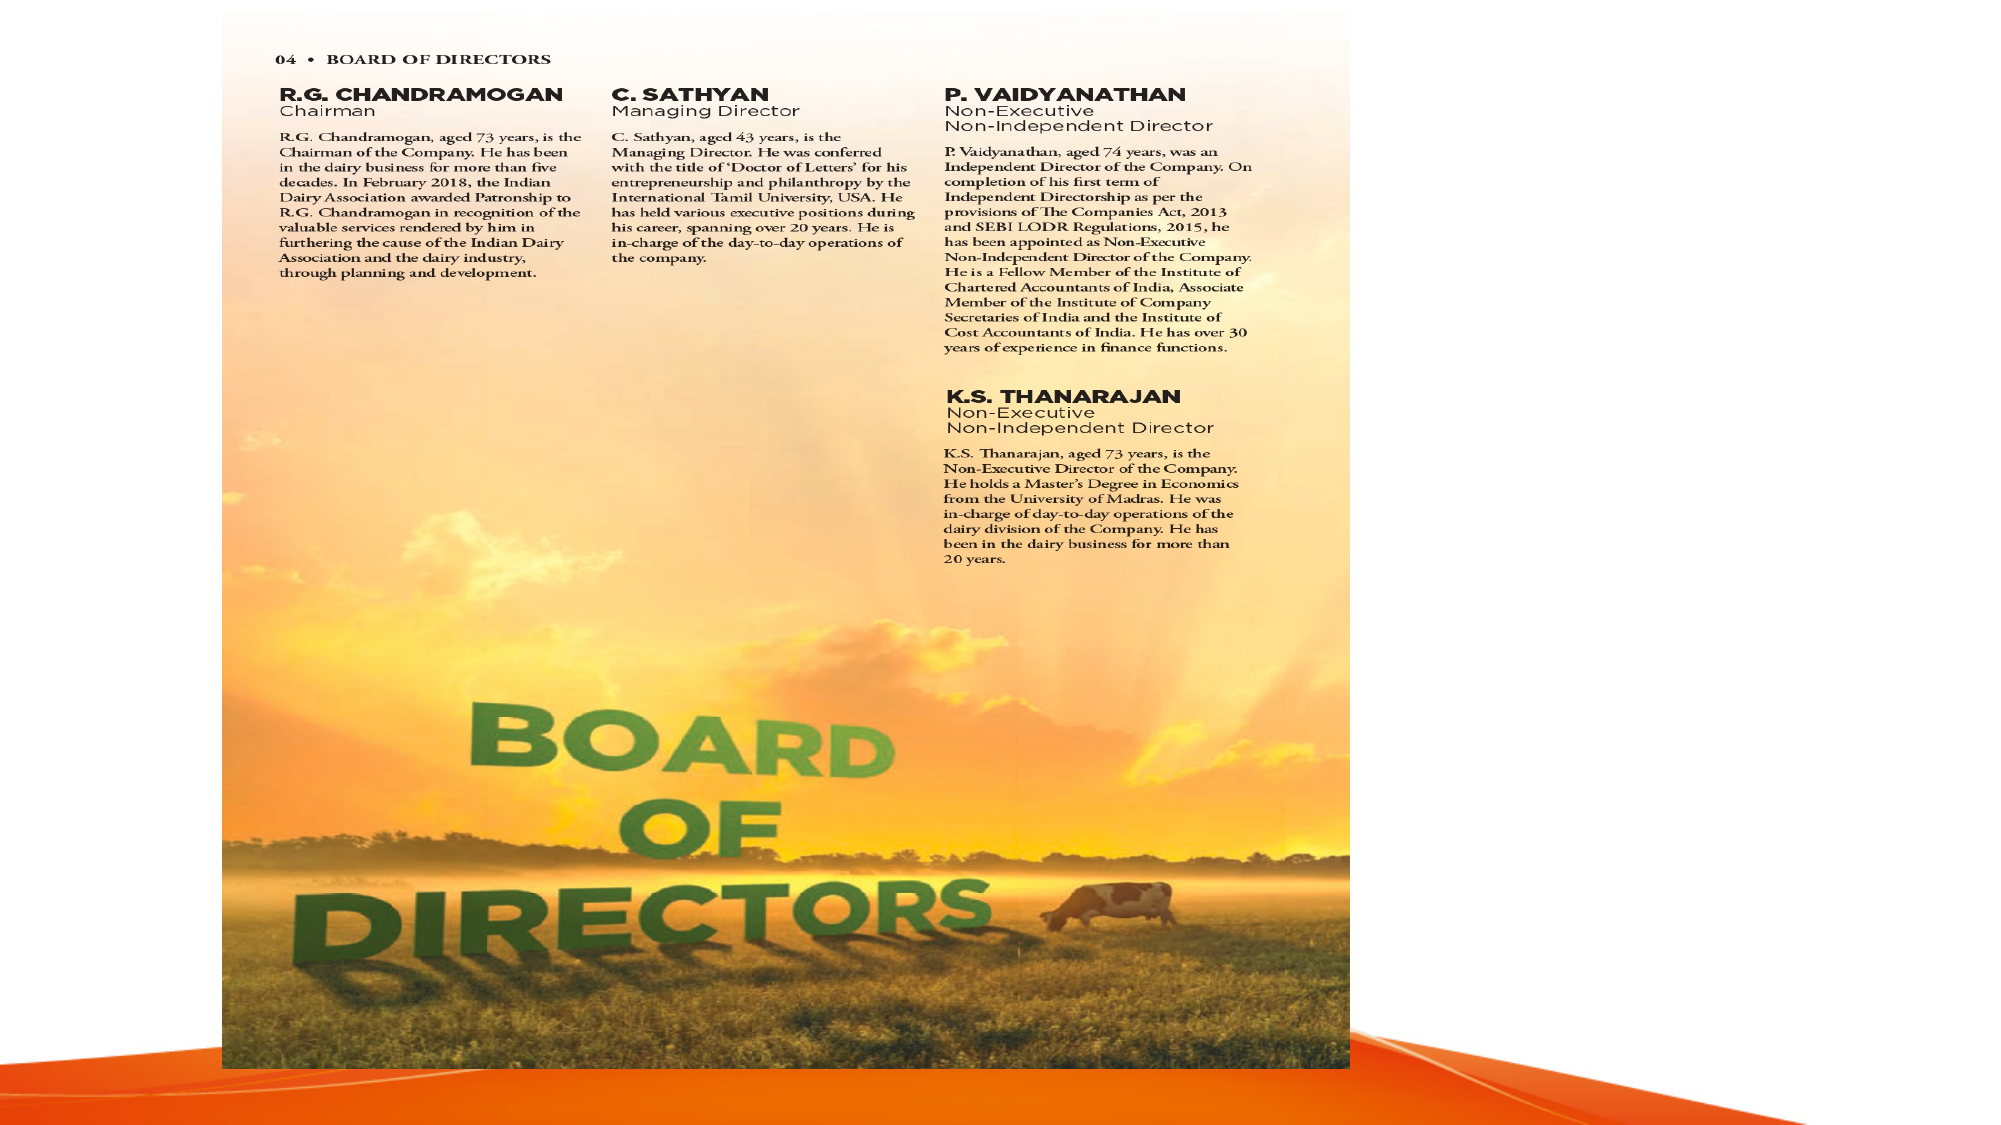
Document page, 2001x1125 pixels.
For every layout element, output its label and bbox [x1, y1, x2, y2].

list [222, 12, 1350, 1069]
picture [0, 0, 2000, 1125]
